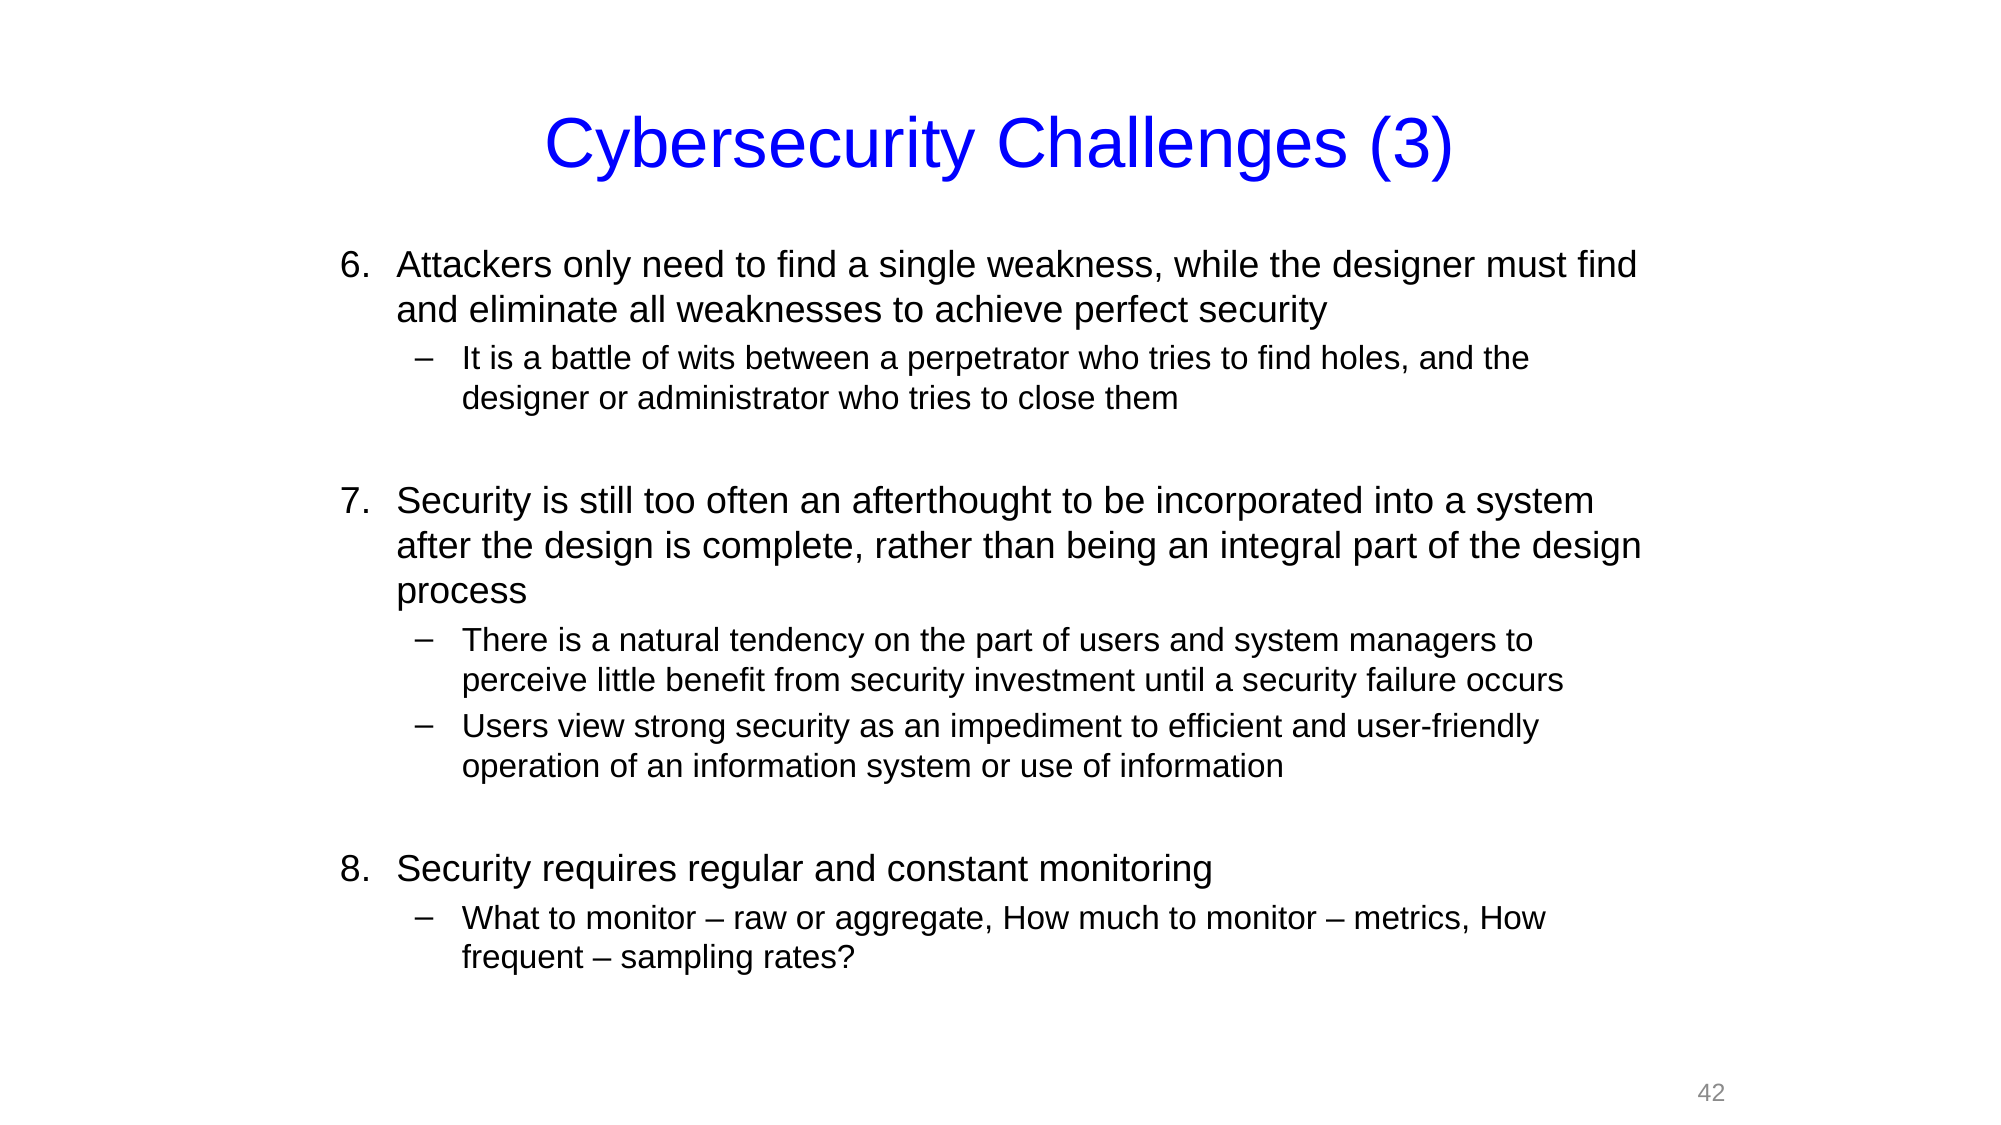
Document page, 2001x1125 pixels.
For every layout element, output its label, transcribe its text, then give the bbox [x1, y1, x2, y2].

slide_number 42 [1638, 1080, 1741, 1103]
title Cybersecurity Challenges (3) [99, 45, 1900, 233]
list Attackers only need to find a single weakness, while the designer must find and eliminate all weaknesses to achieve perfect security It is a battle of wits between a perpetrator who tries to find holes, and the designer or administrator who tries to close them Security is still too often an afterthought to be incorporated into a system after the design is complete, rather than being an integral part of the design process There is a natural tendency on the part of users and system managers to perceive little benefit from security investment until a security failure occurs Users view strong security as an impediment to efficient and user-friendly operation of an information system or use of information Security requires regular and constant monitoring What to monitor – raw or aggregate, How much to monitor – metrics, How frequent – sampling rates? [324, 232, 1675, 1024]
